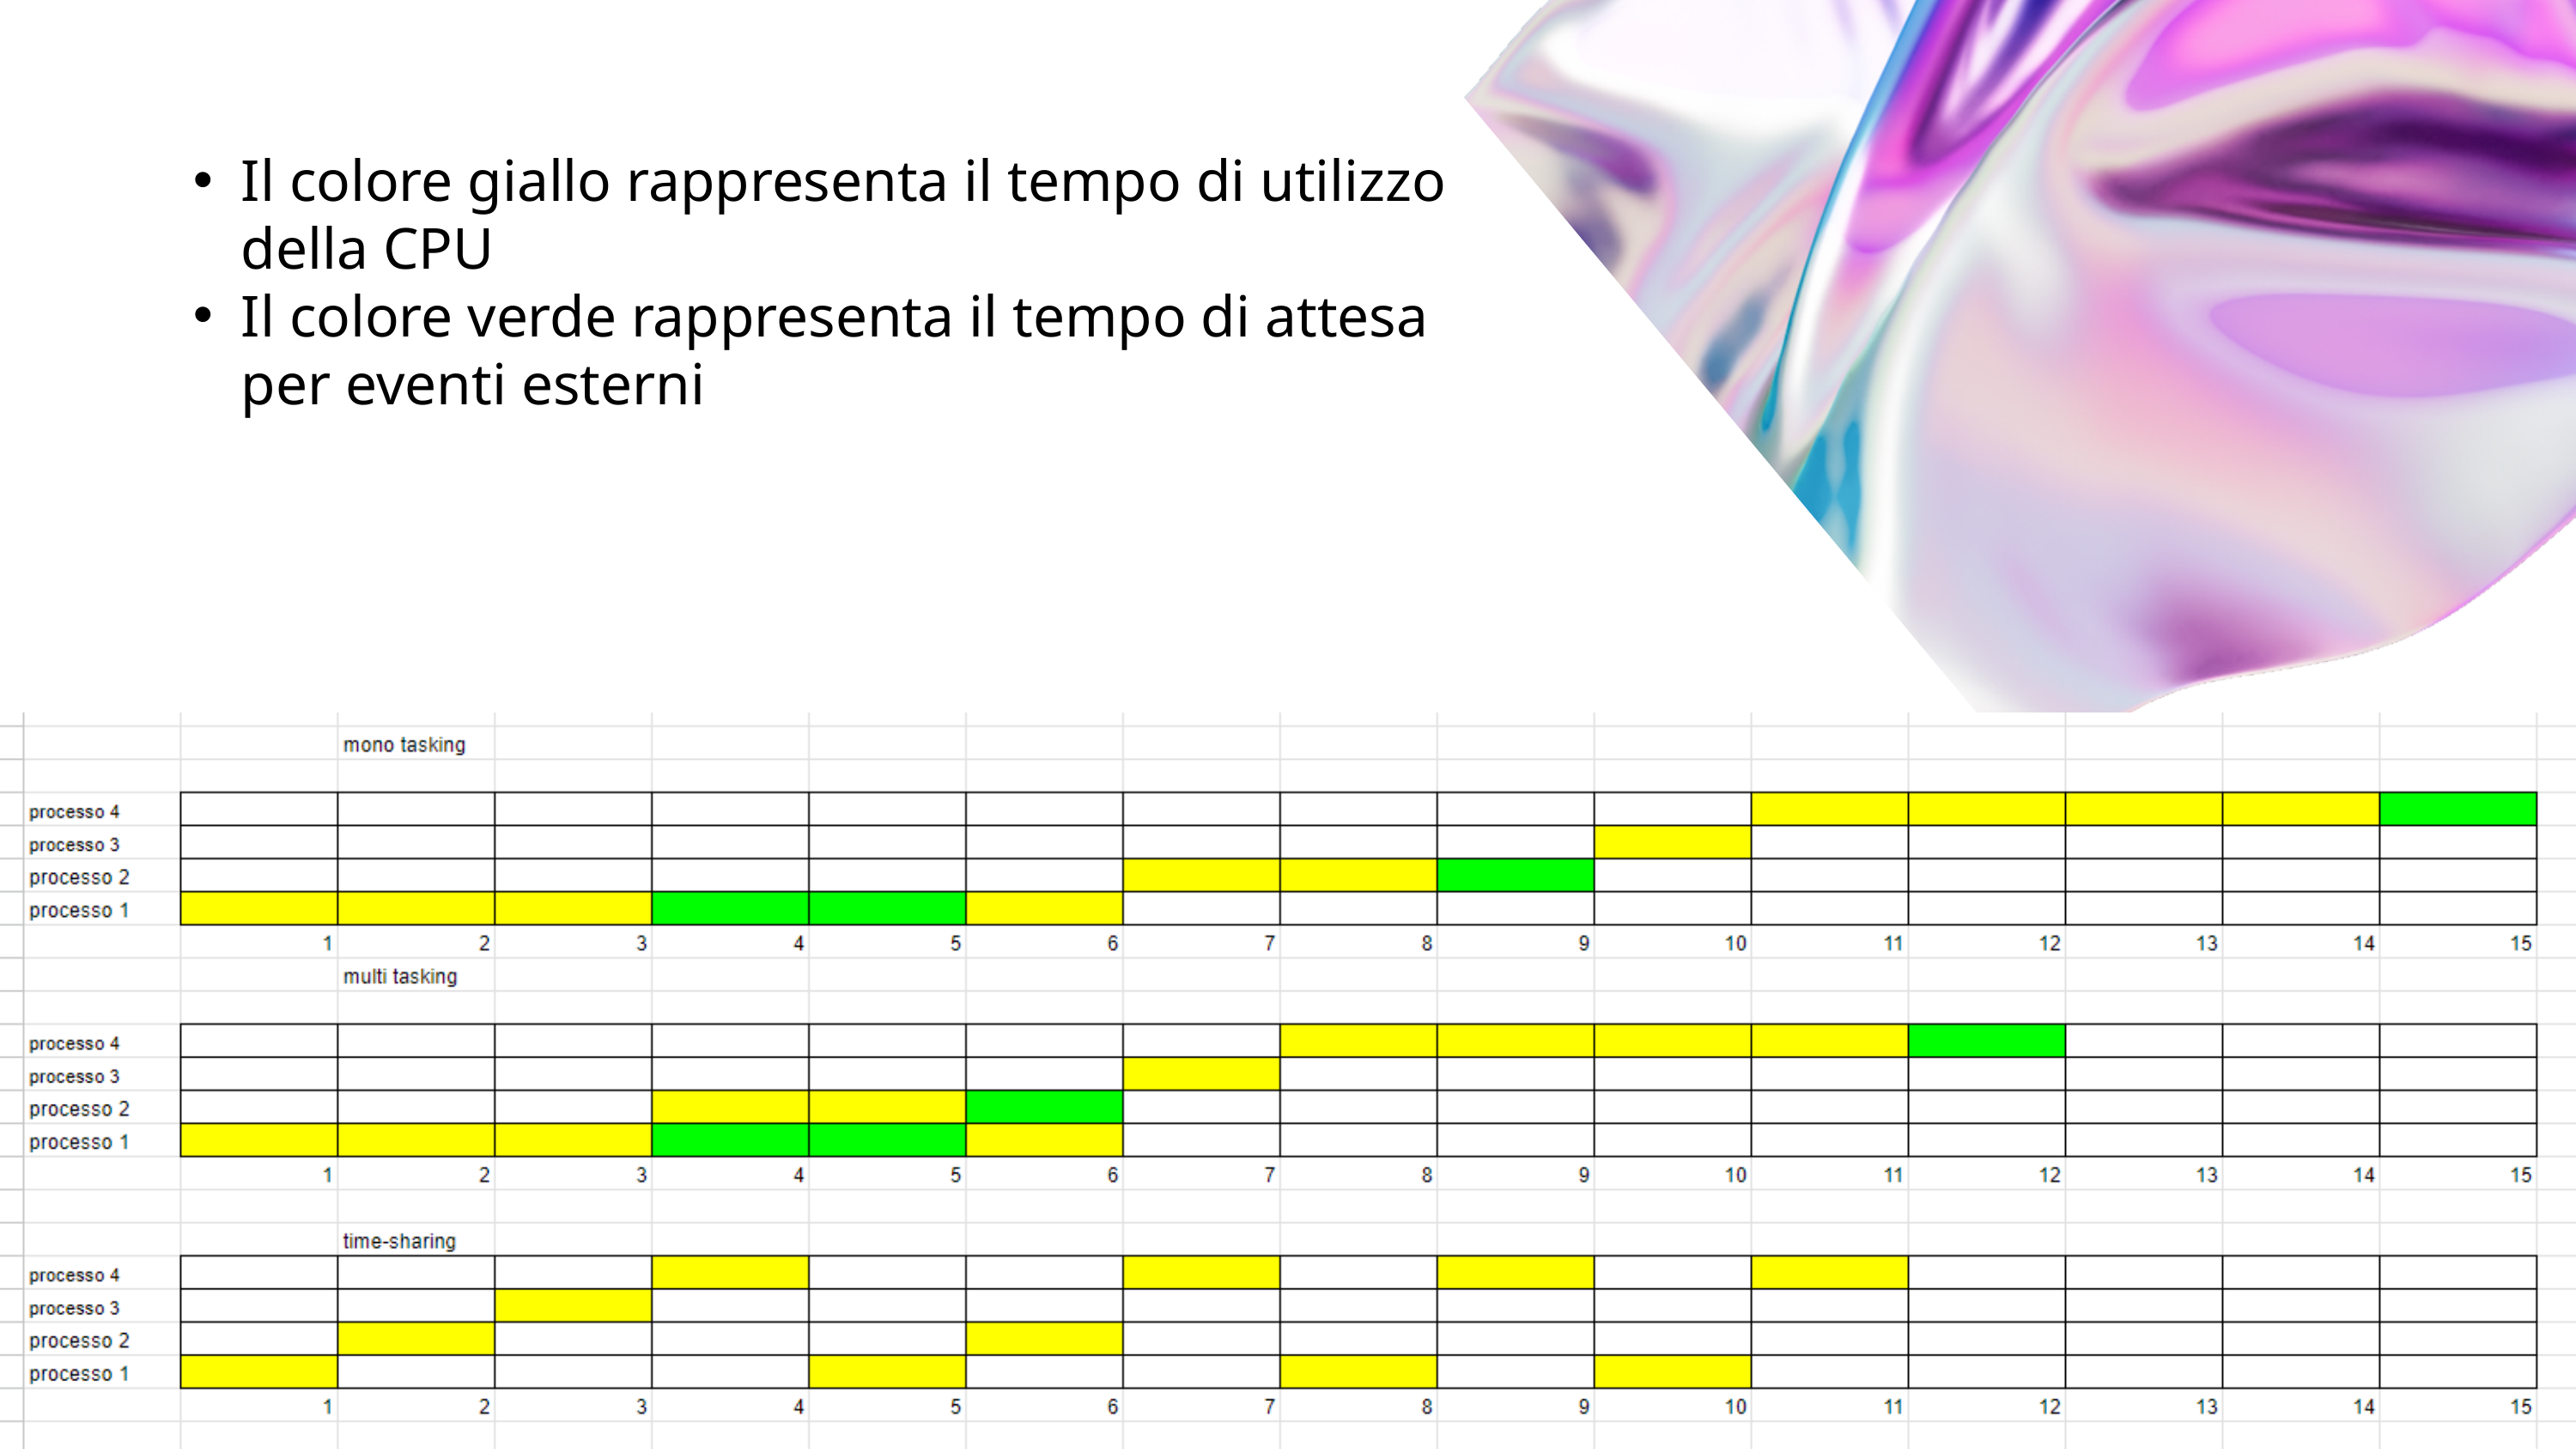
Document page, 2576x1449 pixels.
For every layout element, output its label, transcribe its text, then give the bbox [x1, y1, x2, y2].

text_box Il colore giallo rappresenta il tempo di utilizzo della CPU Il colore verde rappresenta il tempo di attesa per eventi esterni [144, 144, 1476, 416]
text_box [1399, 0, 2576, 712]
text_box [0, 712, 2576, 1449]
